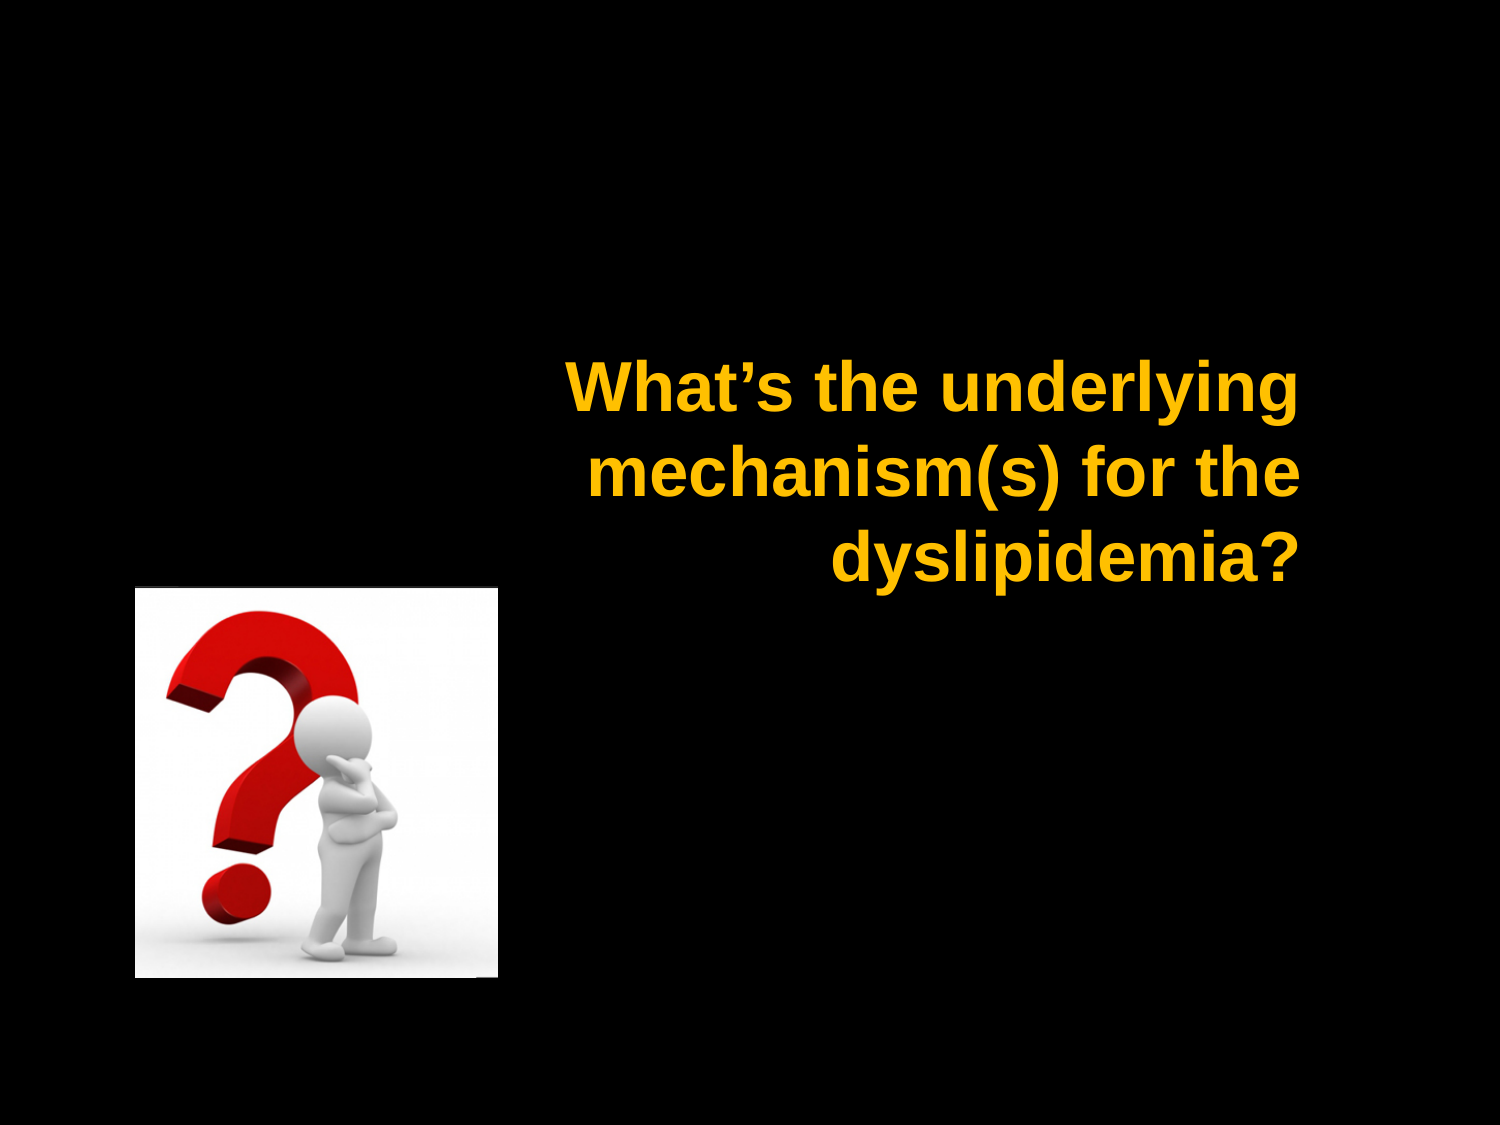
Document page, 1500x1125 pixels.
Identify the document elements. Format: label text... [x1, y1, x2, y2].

picture [135, 585, 498, 978]
text_box What’s the underlying mechanism(s) for the dyslipidemia? [336, 260, 1317, 676]
